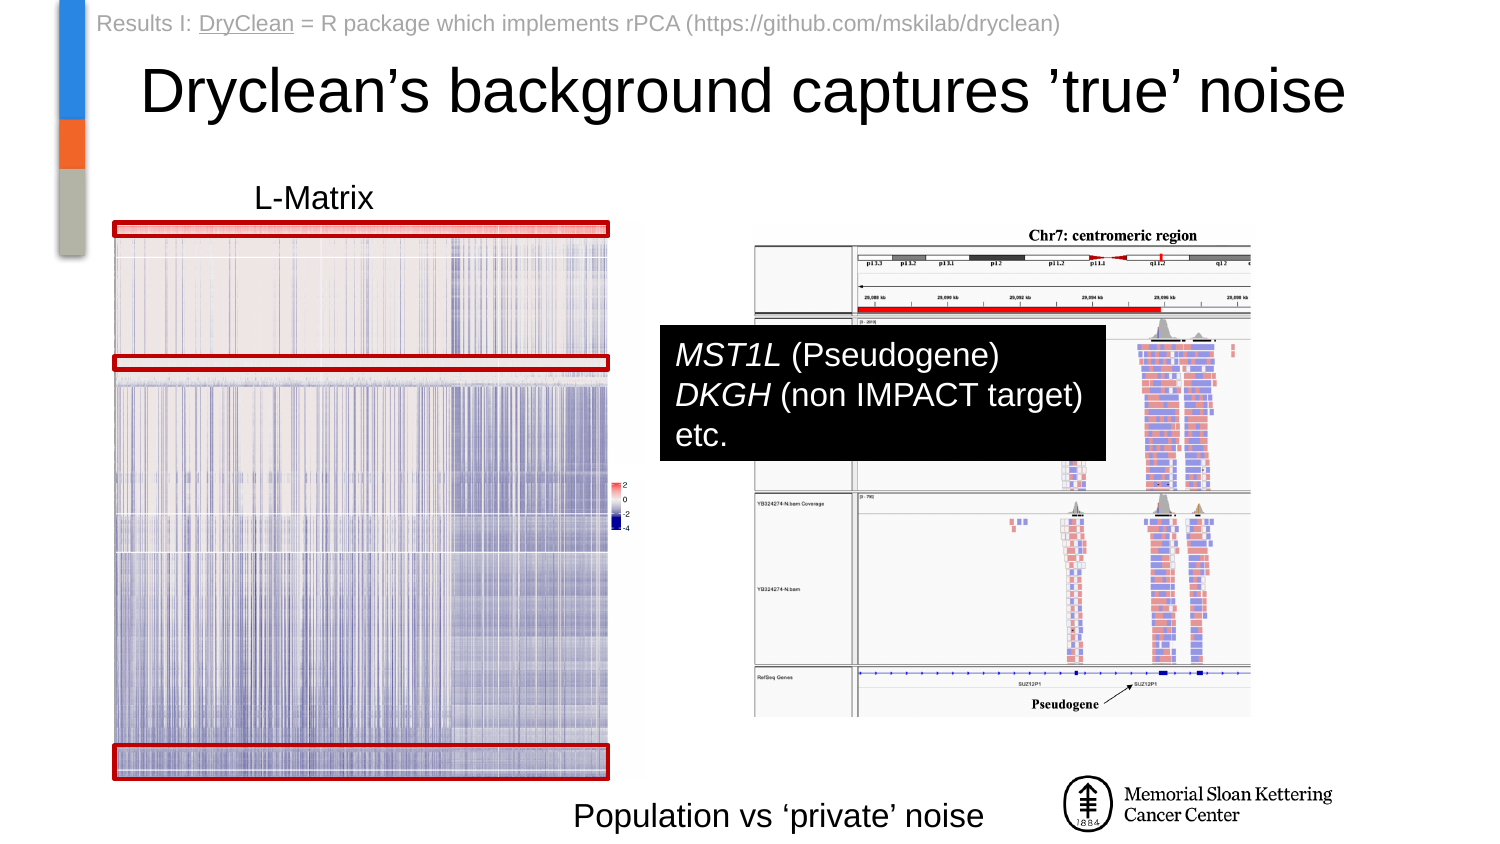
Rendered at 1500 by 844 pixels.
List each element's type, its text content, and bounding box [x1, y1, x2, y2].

text_box MST1L (Pseudogene) DKGH (non IMPACT target) etc. [660, 325, 744, 461]
title Dryclean’s background captures ’true’ noise [125, 36, 1386, 133]
text_box Results I: DryClean = R package which implements rPCA (https://github.com/mskilab/dryclean) [81, 0, 1076, 44]
picture [114, 222, 646, 780]
picture [749, 222, 1255, 717]
text_box Population vs ‘private’ noise [558, 787, 1001, 842]
text_box L-Matrix [239, 168, 390, 220]
